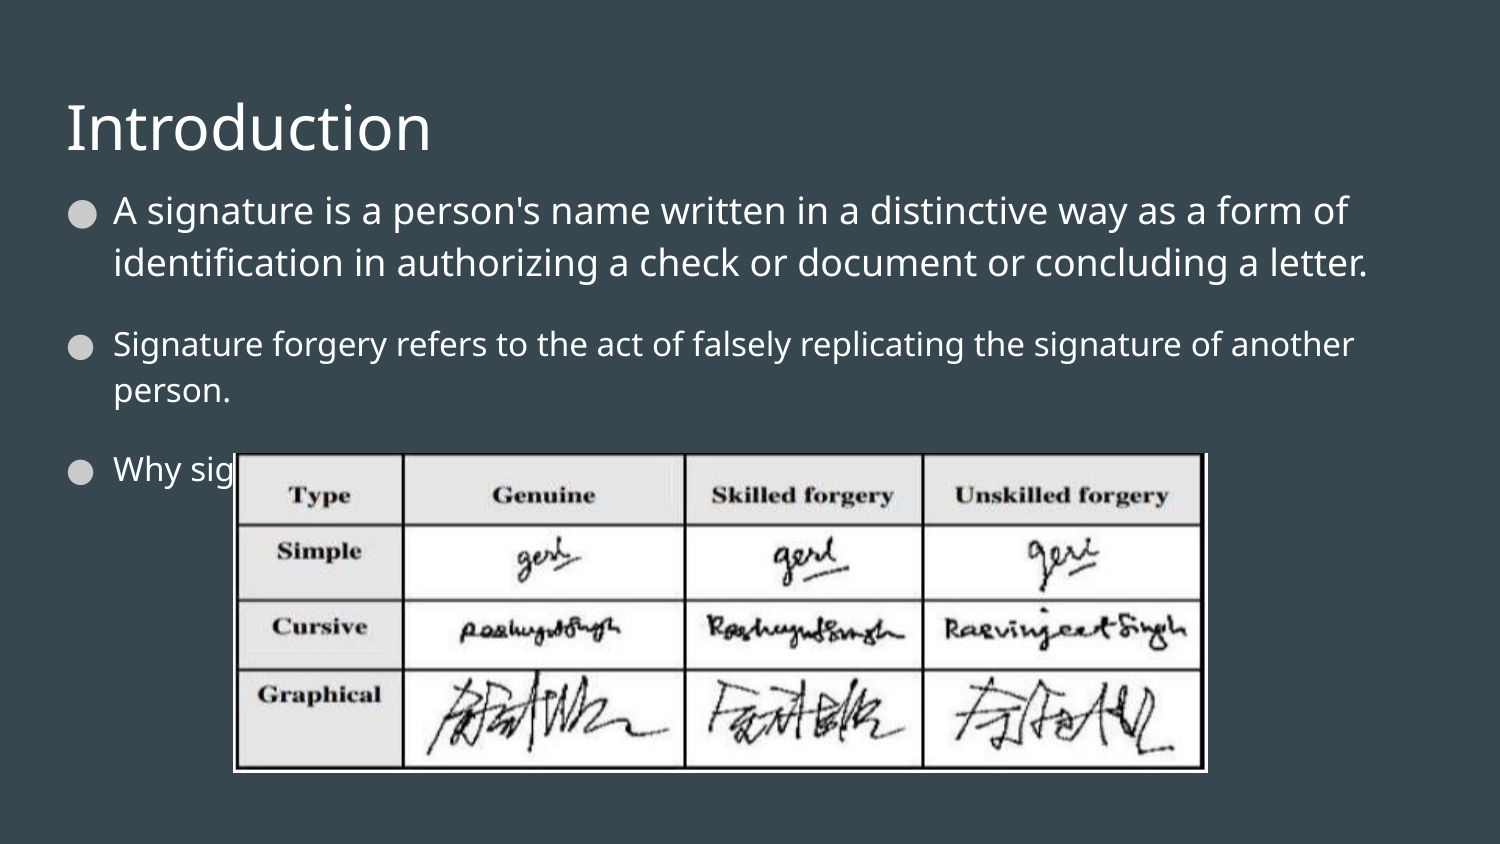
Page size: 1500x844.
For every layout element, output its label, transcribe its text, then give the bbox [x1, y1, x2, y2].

title Introduction [51, 72, 1449, 165]
list A signature is a person's name written in a distinctive way as a form of identification in authorizing a check or document or concluding a letter. Signature forgery refers to the act of falsely replicating the signature of another person. Why signature forgery is done? [51, 165, 1449, 814]
picture [233, 453, 1208, 773]
